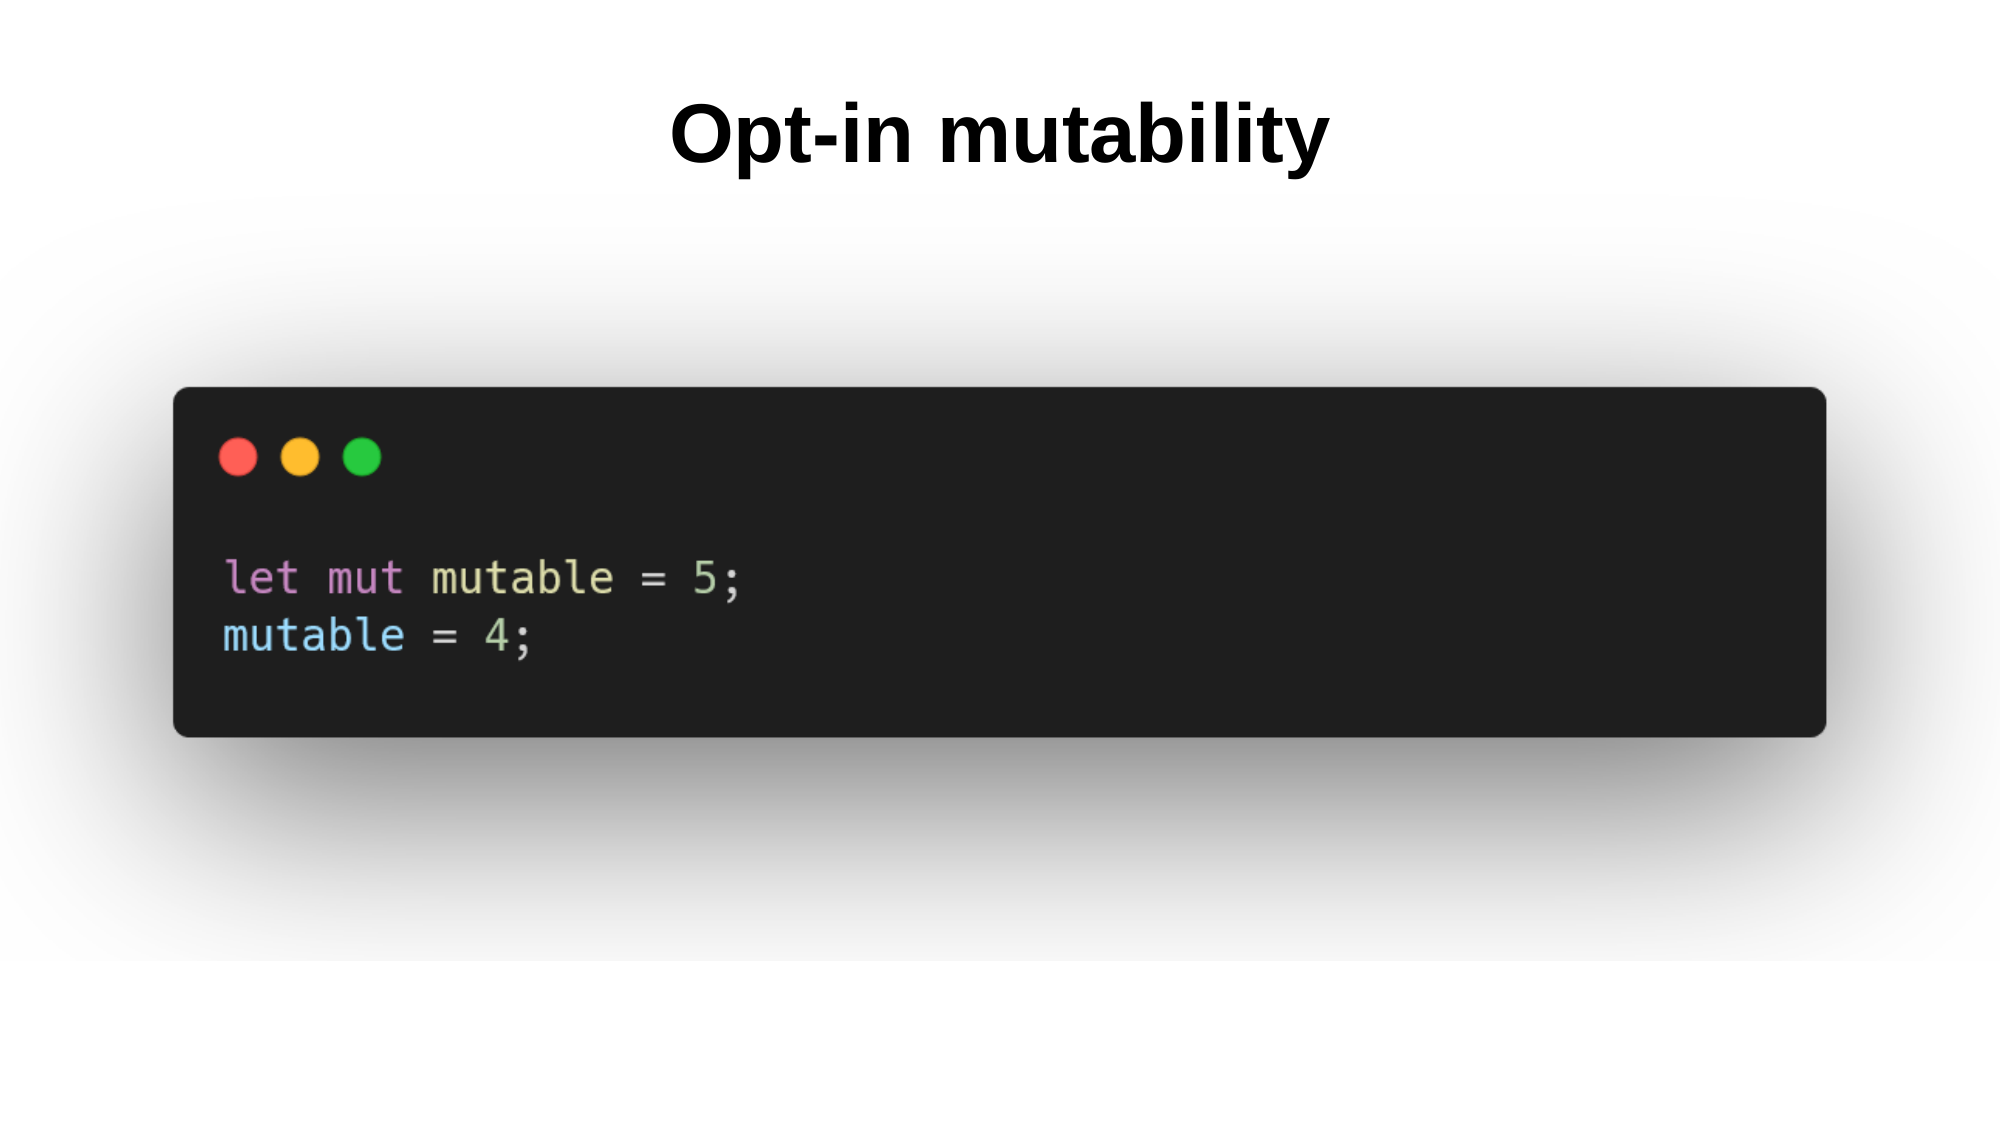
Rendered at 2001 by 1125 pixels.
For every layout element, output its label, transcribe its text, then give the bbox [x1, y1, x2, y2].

text_box Opt-in mutability [166, 83, 1834, 164]
picture [0, 164, 2000, 961]
